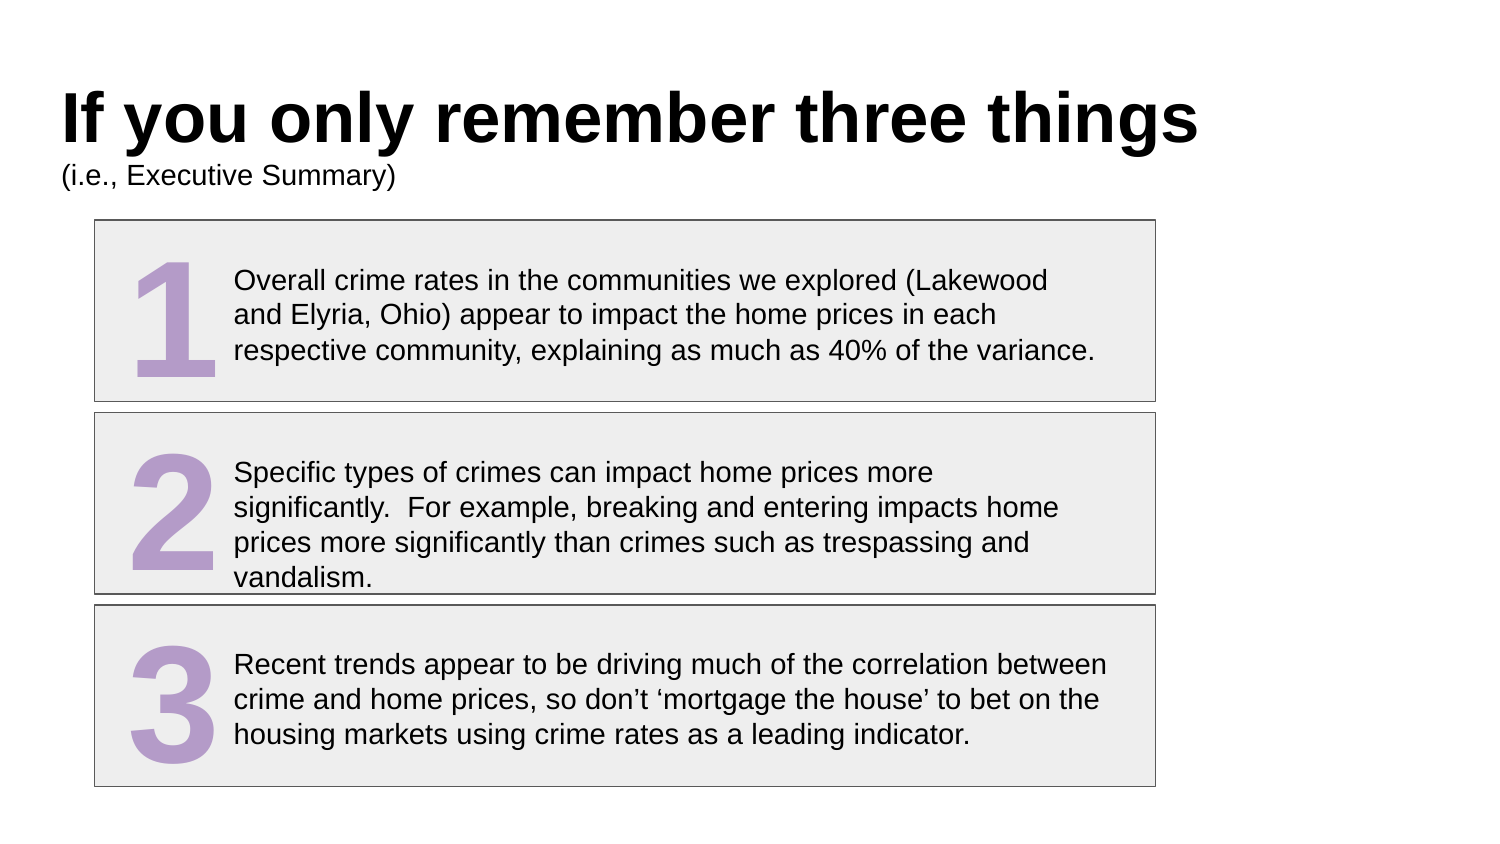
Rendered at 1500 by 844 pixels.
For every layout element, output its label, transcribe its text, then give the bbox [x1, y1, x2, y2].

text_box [94, 219, 1156, 402]
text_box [94, 412, 1156, 595]
text_box If you only remember three things (i.e., Executive Summary) [46, 56, 1231, 178]
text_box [94, 604, 1156, 787]
